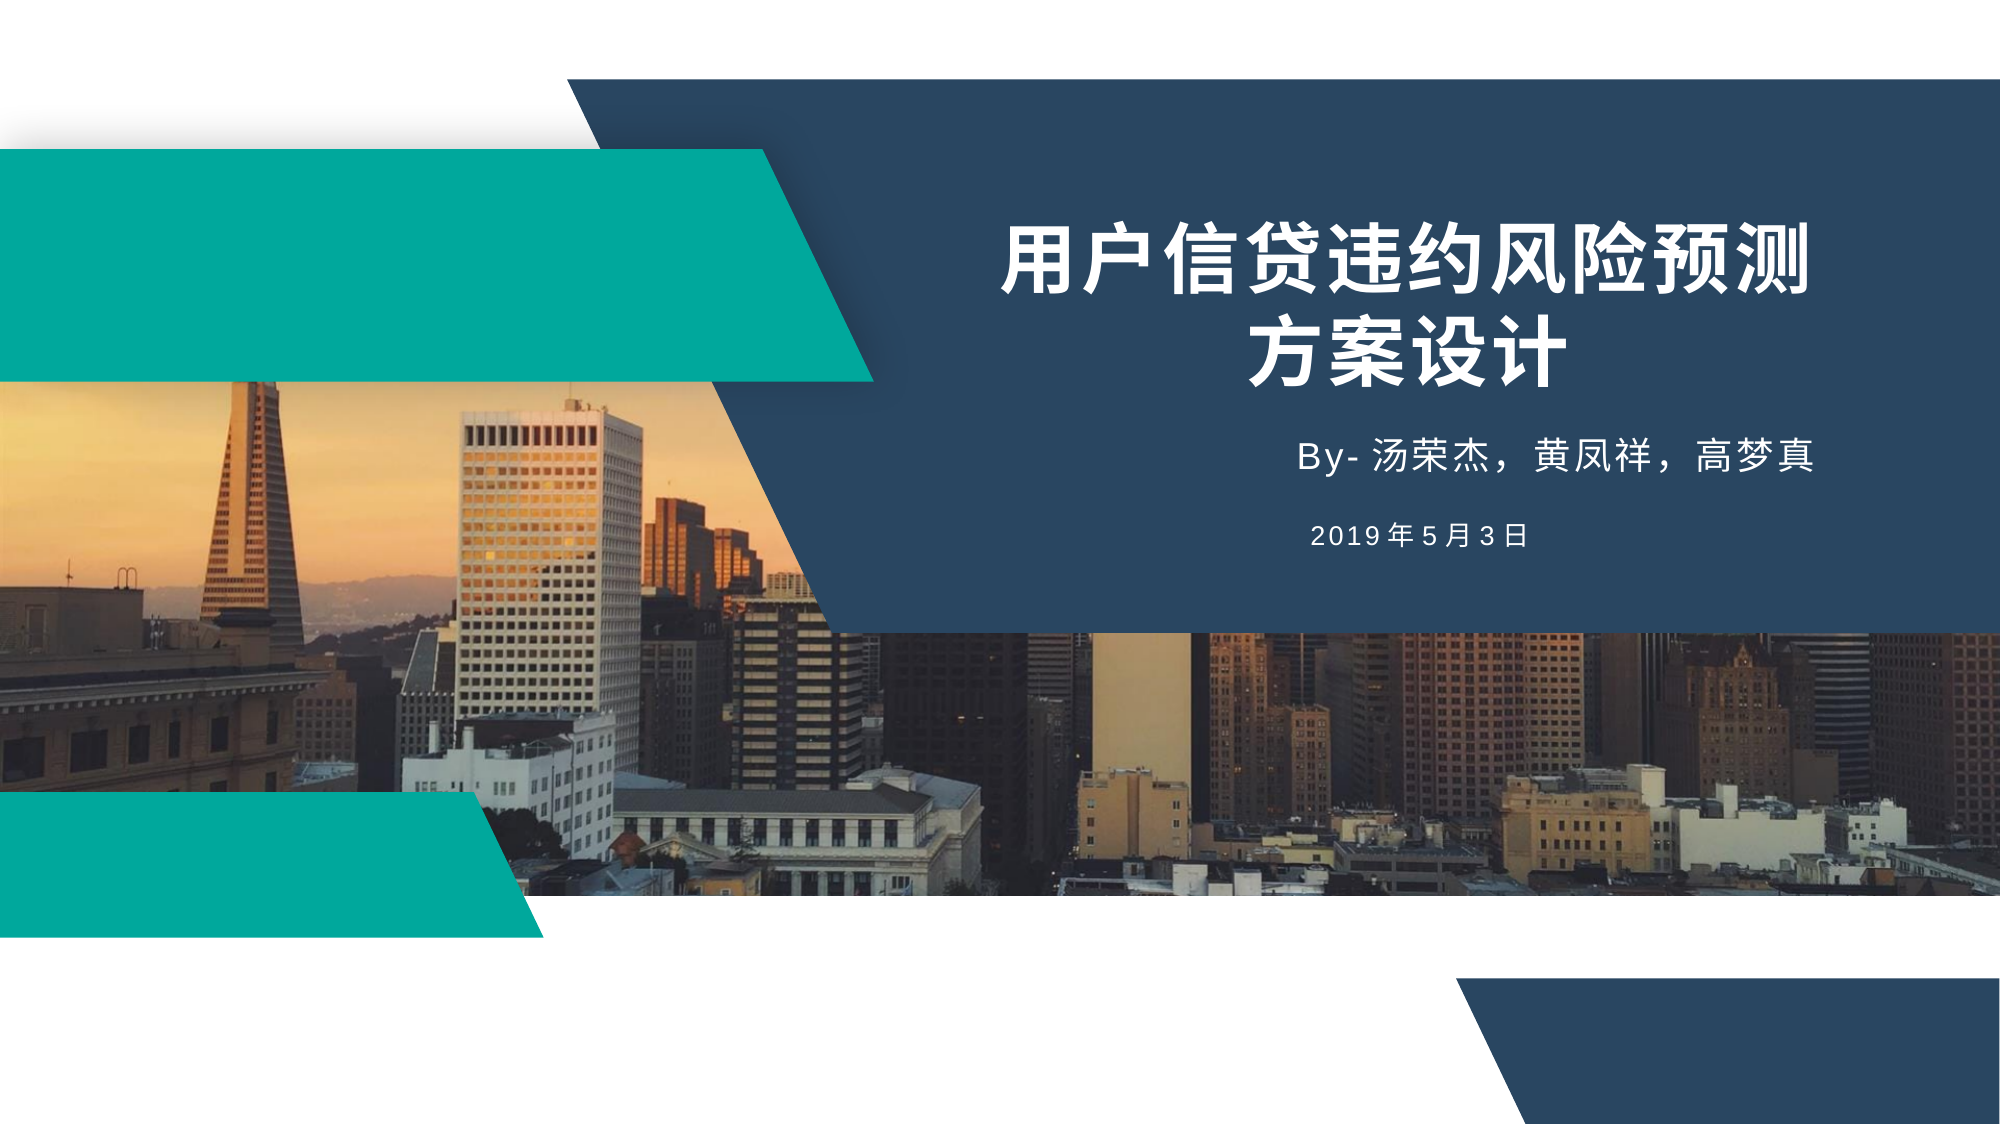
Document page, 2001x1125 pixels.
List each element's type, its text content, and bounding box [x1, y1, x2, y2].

list 2019年5月3日 [1295, 491, 1550, 569]
picture [0, 382, 2000, 896]
title 用户信贷违约风险预测方案设计 [971, 201, 1845, 404]
list By-汤荣杰，黄凤祥，高梦真 [1281, 403, 2000, 492]
